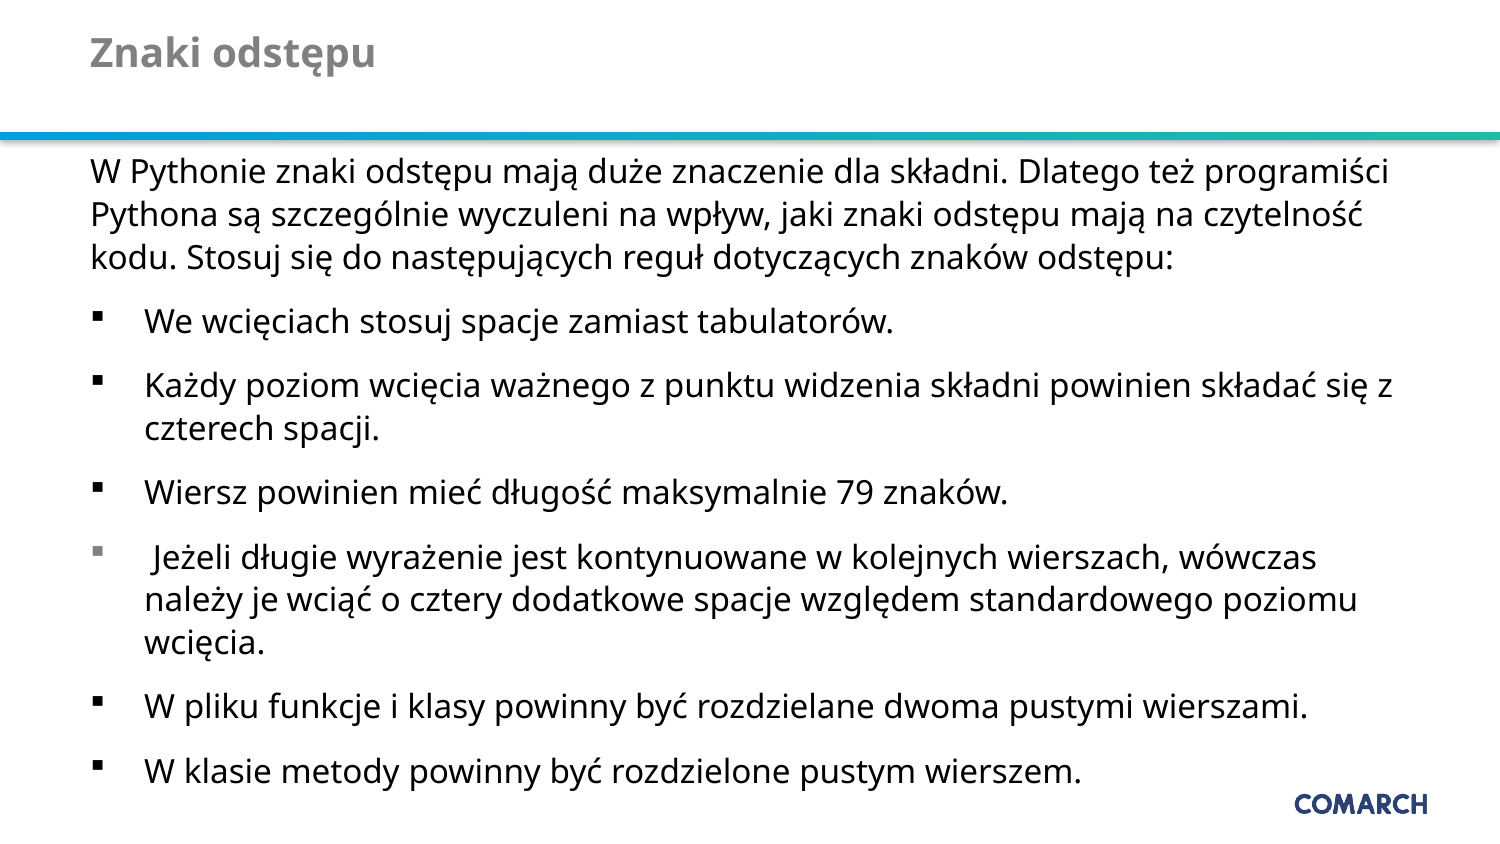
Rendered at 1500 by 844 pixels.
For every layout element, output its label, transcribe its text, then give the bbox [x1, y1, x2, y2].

list W Pythonie znaki odstępu mają duże znaczenie dla składni. Dlatego też programiści Pythona są szczególnie wyczuleni na wpływ, jaki znaki odstępu mają na czytelność kodu. Stosuj się do następujących reguł dotyczących znaków odstępu: We wcięciach stosuj spacje zamiast tabulatorów. Każdy poziom wcięcia ważnego z punktu widzenia składni powinien składać się z czterech spacji. Wiersz powinien mieć długość maksymalnie 79 znaków. Jeżeli długie wyrażenie jest kontynuowane w kolejnych wierszach, wówczas należy je wciąć o cztery dodatkowe spacje względem standardowego poziomu wcięcia. W pliku funkcje i klasy powinny być rozdzielane dwoma pustymi wierszami. W klasie metody powinny być rozdzielone pustym wierszem. [75, 140, 1427, 809]
title Znaki odstępu [75, 19, 1425, 132]
picture [1294, 809, 1427, 814]
